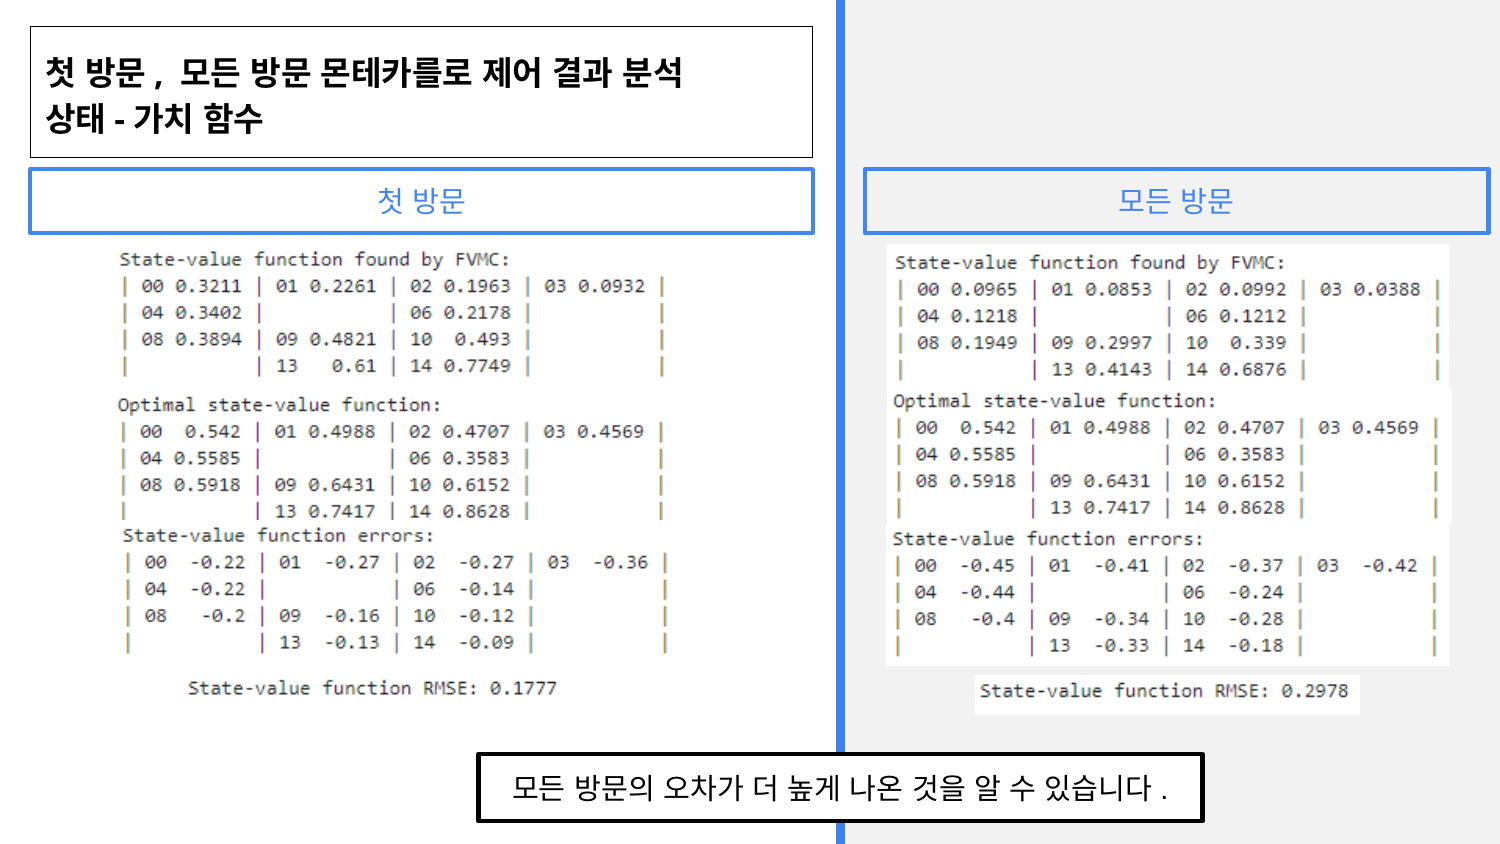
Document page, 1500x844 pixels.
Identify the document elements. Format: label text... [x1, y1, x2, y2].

text_box 첫 방문 [28, 167, 815, 235]
title 첫 방문, 모든 방문 몬테카를로 제어 결과 분석 상태-가치 함수 [30, 26, 813, 158]
text_box 모든 방문의 오차가 더 높게 나온 것을 알 수 있습니다. [476, 752, 836, 823]
picture [113, 243, 676, 664]
text_box 모든 방문 [863, 167, 1491, 235]
picture [845, 0, 1500, 844]
picture [183, 674, 567, 707]
text_box 모든 방문의 오차가 더 높게 나온 것을 알 수 있습니다. [844, 752, 1205, 823]
